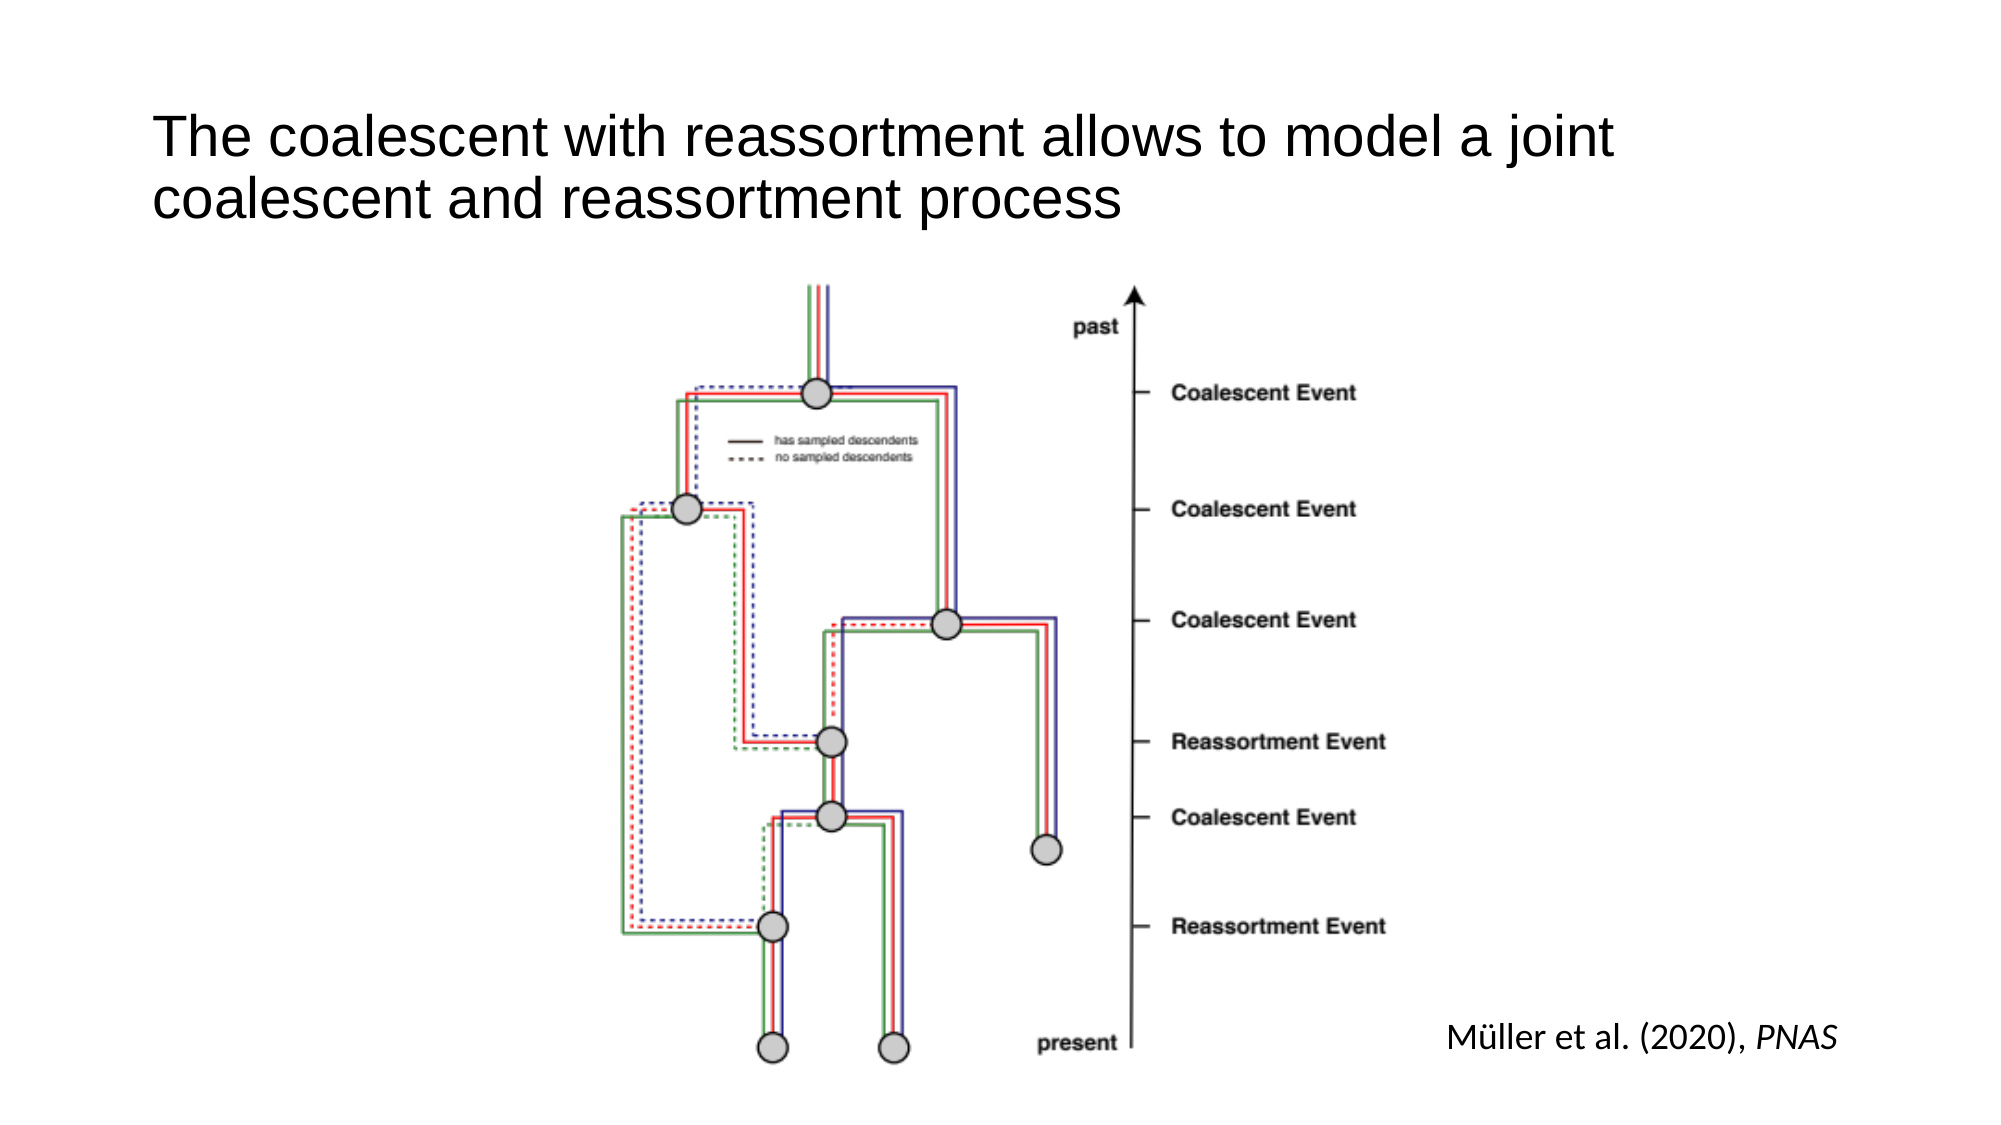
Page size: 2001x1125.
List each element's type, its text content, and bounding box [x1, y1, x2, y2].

title The coalescent with reassortment allows to model a joint coalescent and reassortment process [137, 59, 1863, 278]
text_box Müller et al. (2020), PNAS [1431, 1004, 1949, 1065]
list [608, 277, 1392, 1066]
